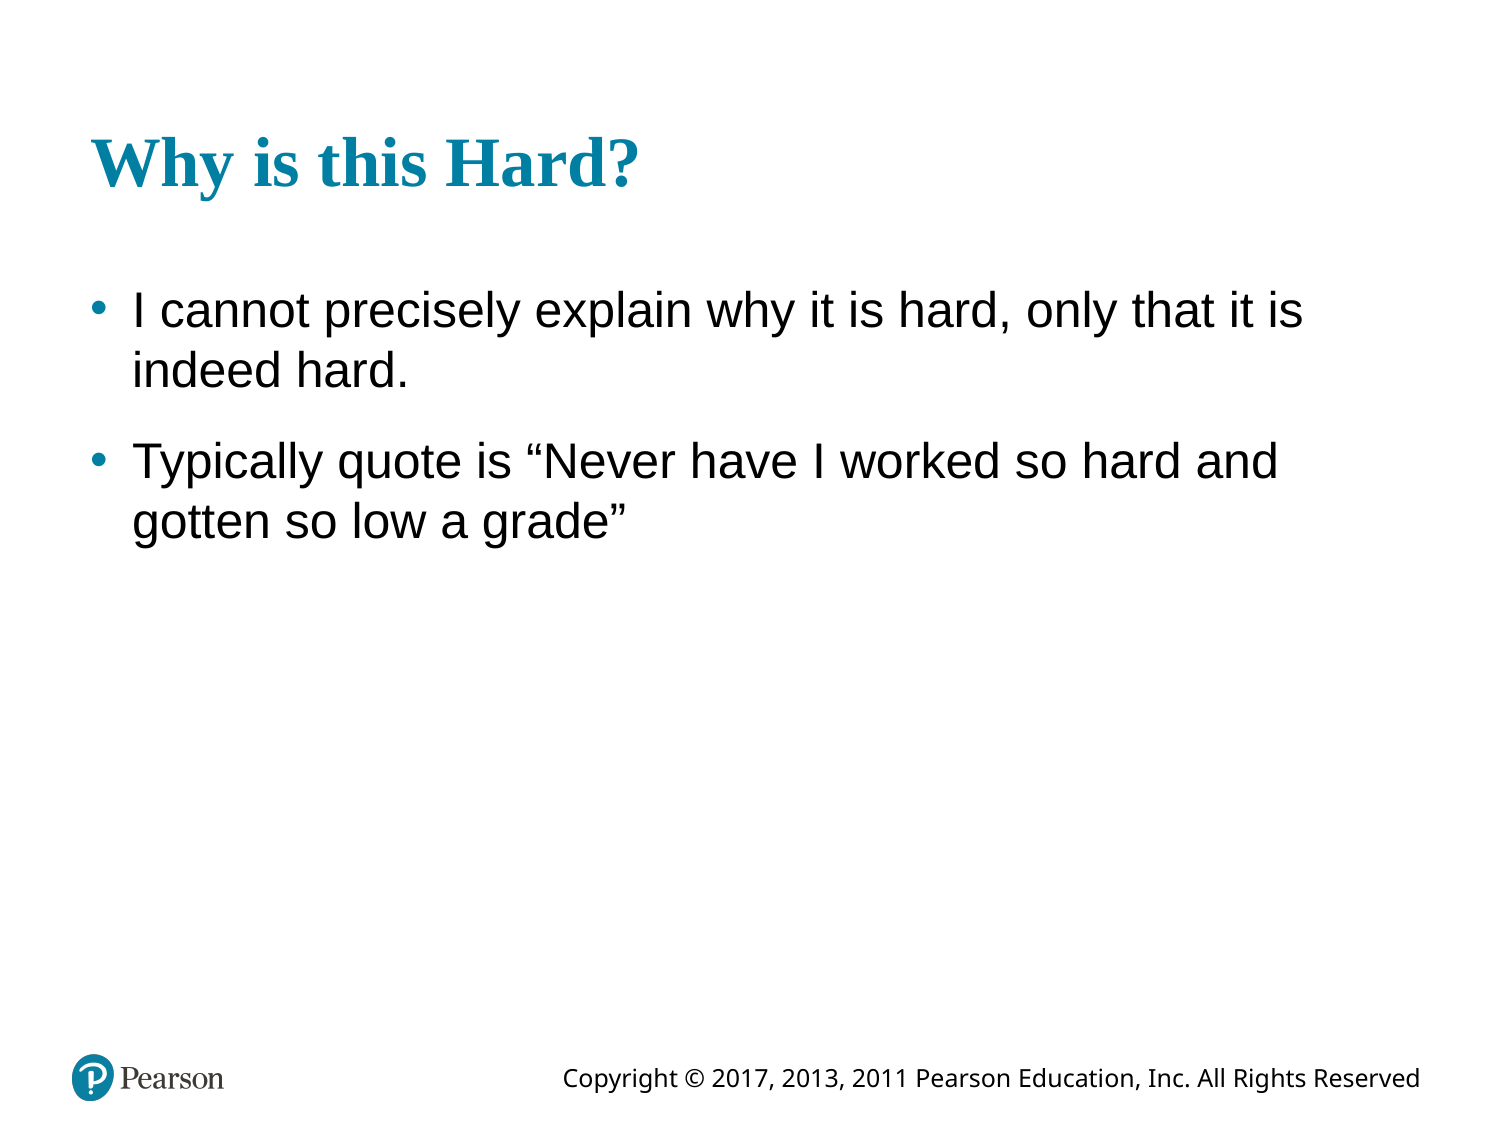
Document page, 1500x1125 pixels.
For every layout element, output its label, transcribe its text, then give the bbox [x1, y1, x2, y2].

list I cannot precisely explain why it is hard, only that it is indeed hard. Typically quote is “Never have I worked so hard and gotten so low a grade” [75, 262, 1425, 1005]
picture [72, 1054, 88, 1070]
picture [98, 1054, 224, 1101]
title Why is this Hard? [75, 35, 1425, 216]
picture [80, 1063, 106, 1088]
picture [72, 1087, 83, 1101]
